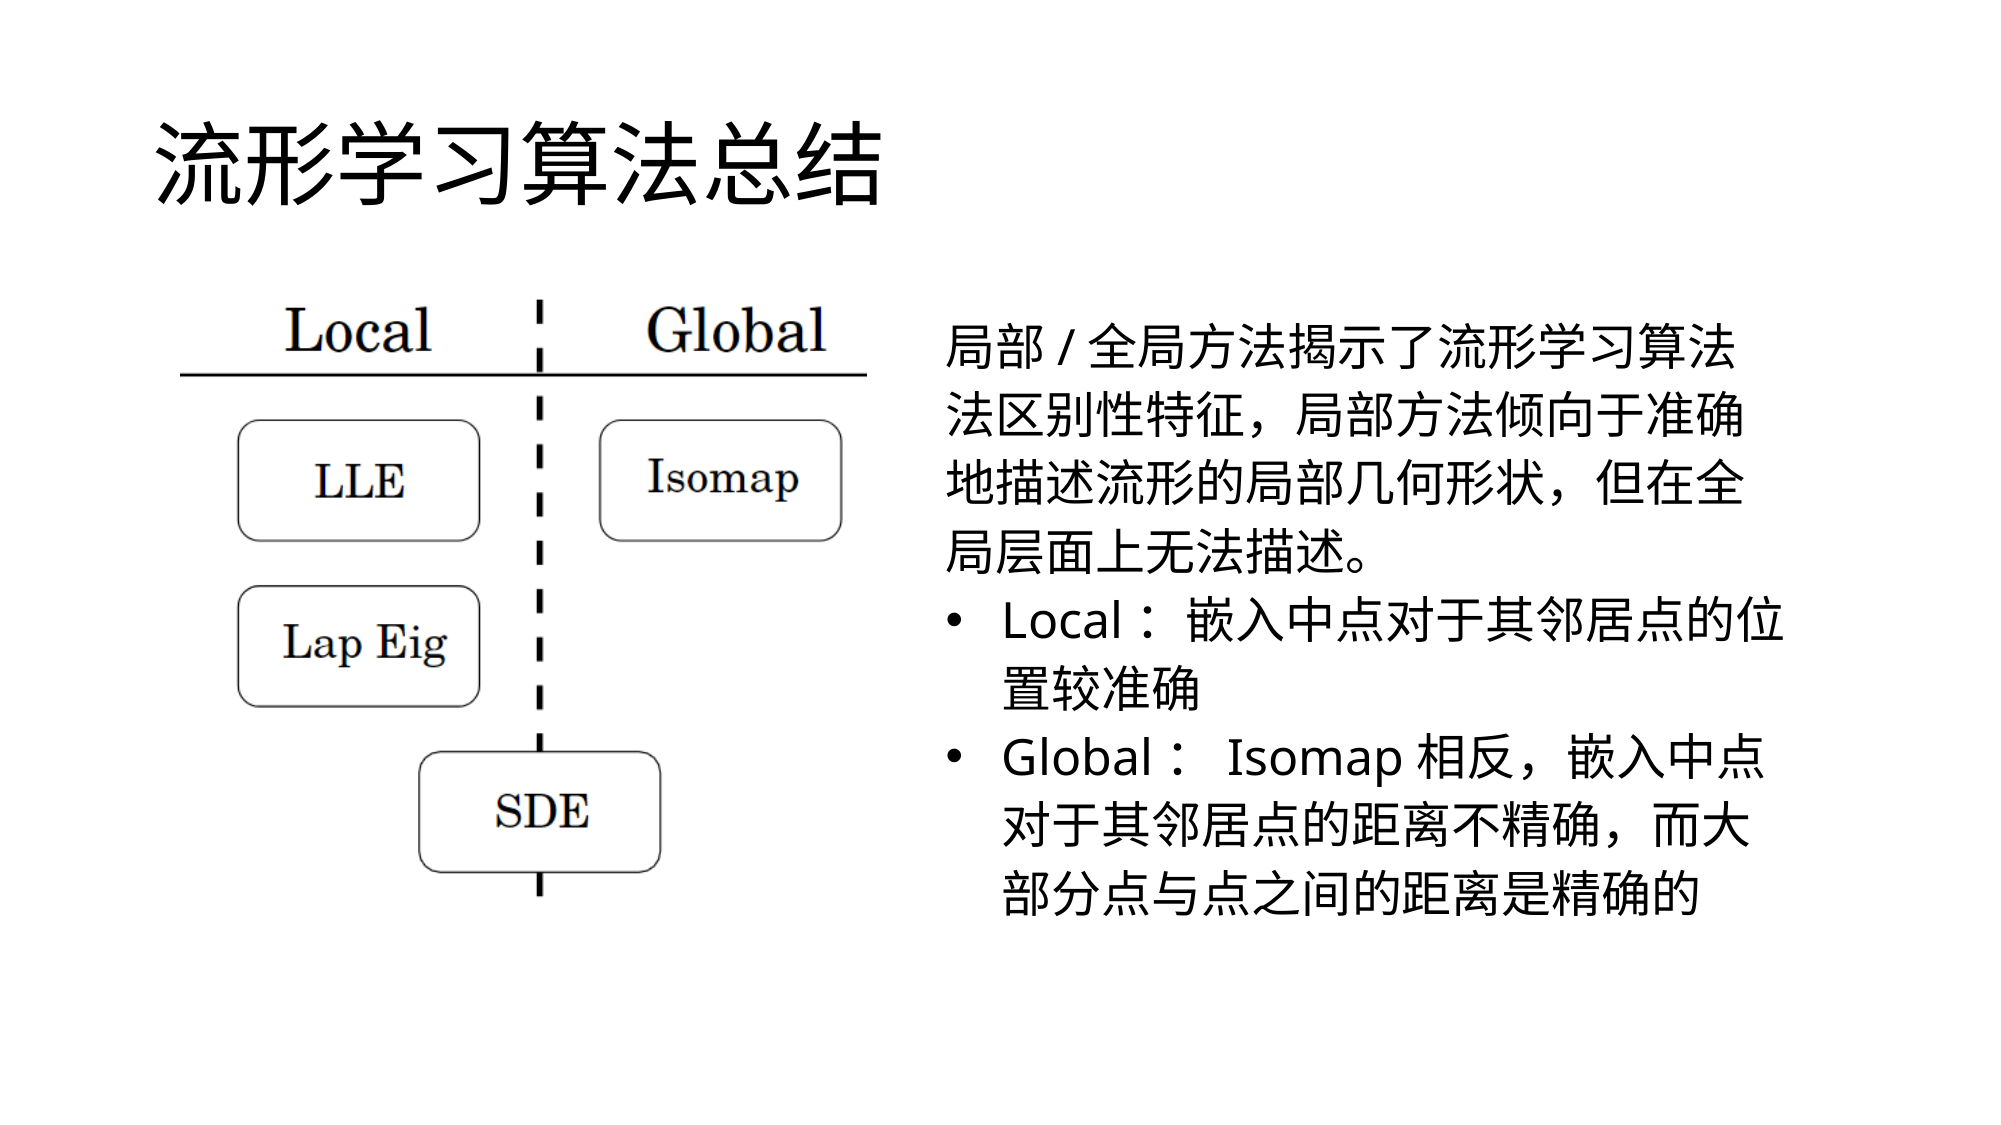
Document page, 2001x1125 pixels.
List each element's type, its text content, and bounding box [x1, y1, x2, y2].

title 流形学习算法总结 [137, 59, 1863, 278]
list [137, 299, 1863, 1014]
text_box 局部/全局方法揭示了流形学习算法法区别性特征，局部方法倾向于准确地描述流形的局部几何形状，但在全局层面上无法描述。 Local：嵌入中点对于其邻居点的位置较准确 Global：Isomap相反，嵌入中点对于其邻居点的距离不精确，而大部分点与点之间的距离是精确的 [930, 299, 1802, 975]
picture [180, 277, 867, 899]
